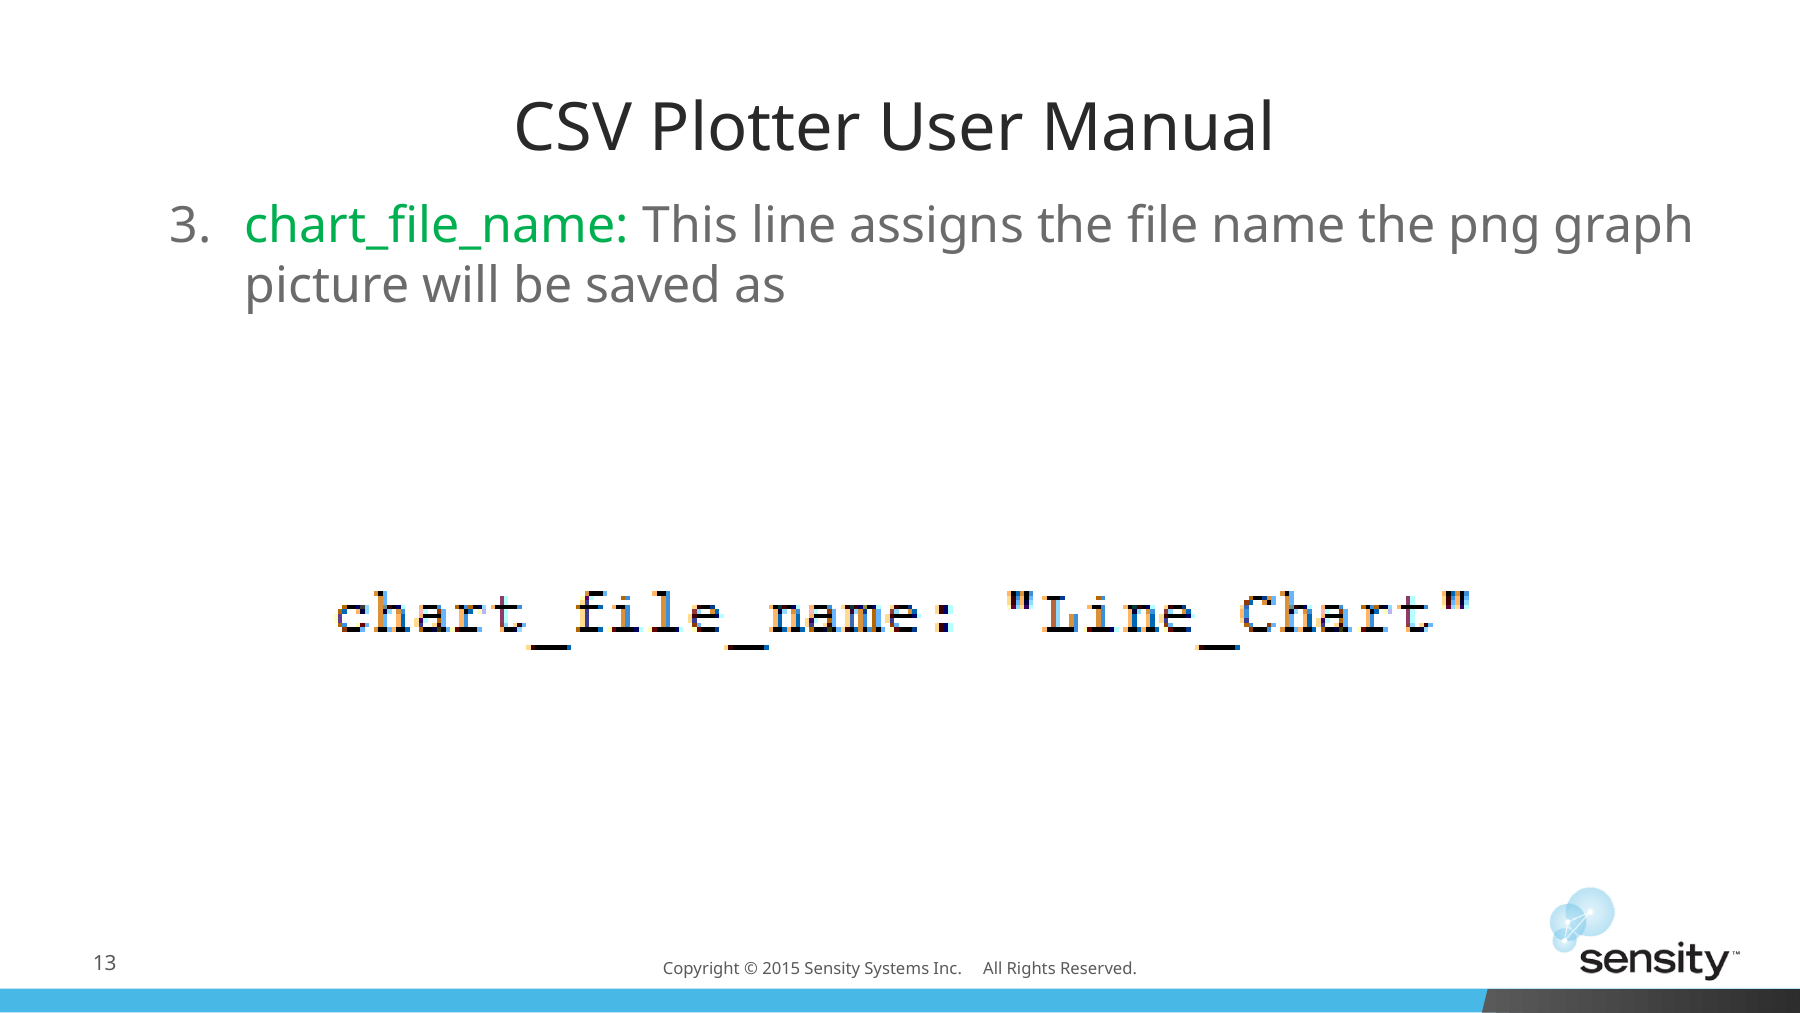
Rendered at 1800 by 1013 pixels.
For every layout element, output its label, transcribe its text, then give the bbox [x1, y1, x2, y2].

title CSV Plotter User Manual [93, 55, 1713, 166]
list chart_file_name: This line assigns the file name the png graph picture will be saved as [93, 184, 1714, 902]
picture [1535, 882, 1756, 983]
picture [334, 574, 1490, 685]
